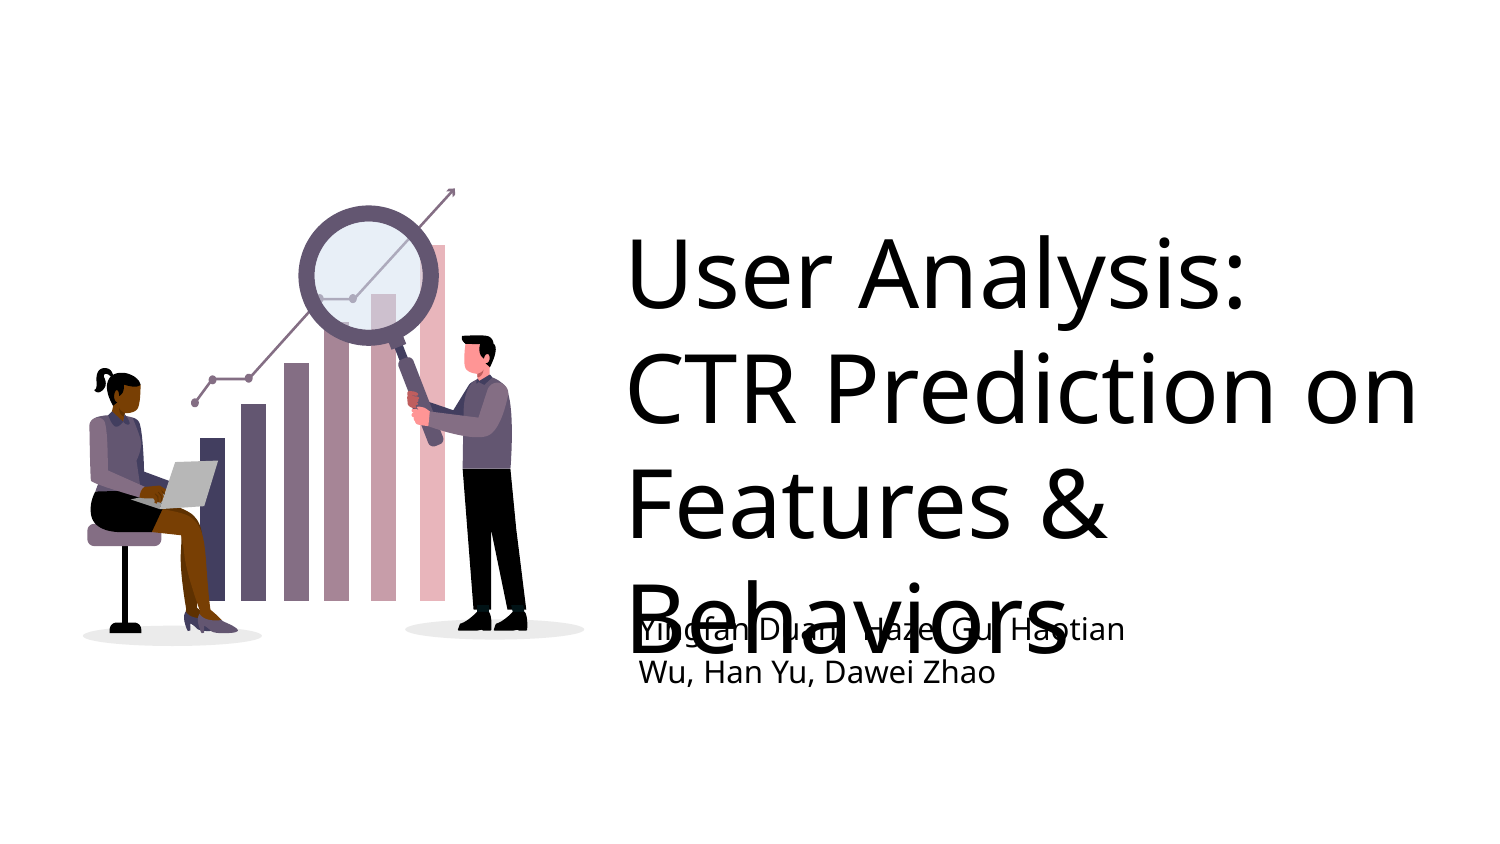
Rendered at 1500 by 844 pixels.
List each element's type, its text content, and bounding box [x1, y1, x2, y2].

title User Analysis: CTR Prediction on Features & Behaviors [609, 197, 1466, 589]
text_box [82, 188, 585, 647]
subtitle Yingfan Duan, Hazel Gu, Haotian Wu, Han Yu, Dawei Zhao [623, 588, 1182, 708]
